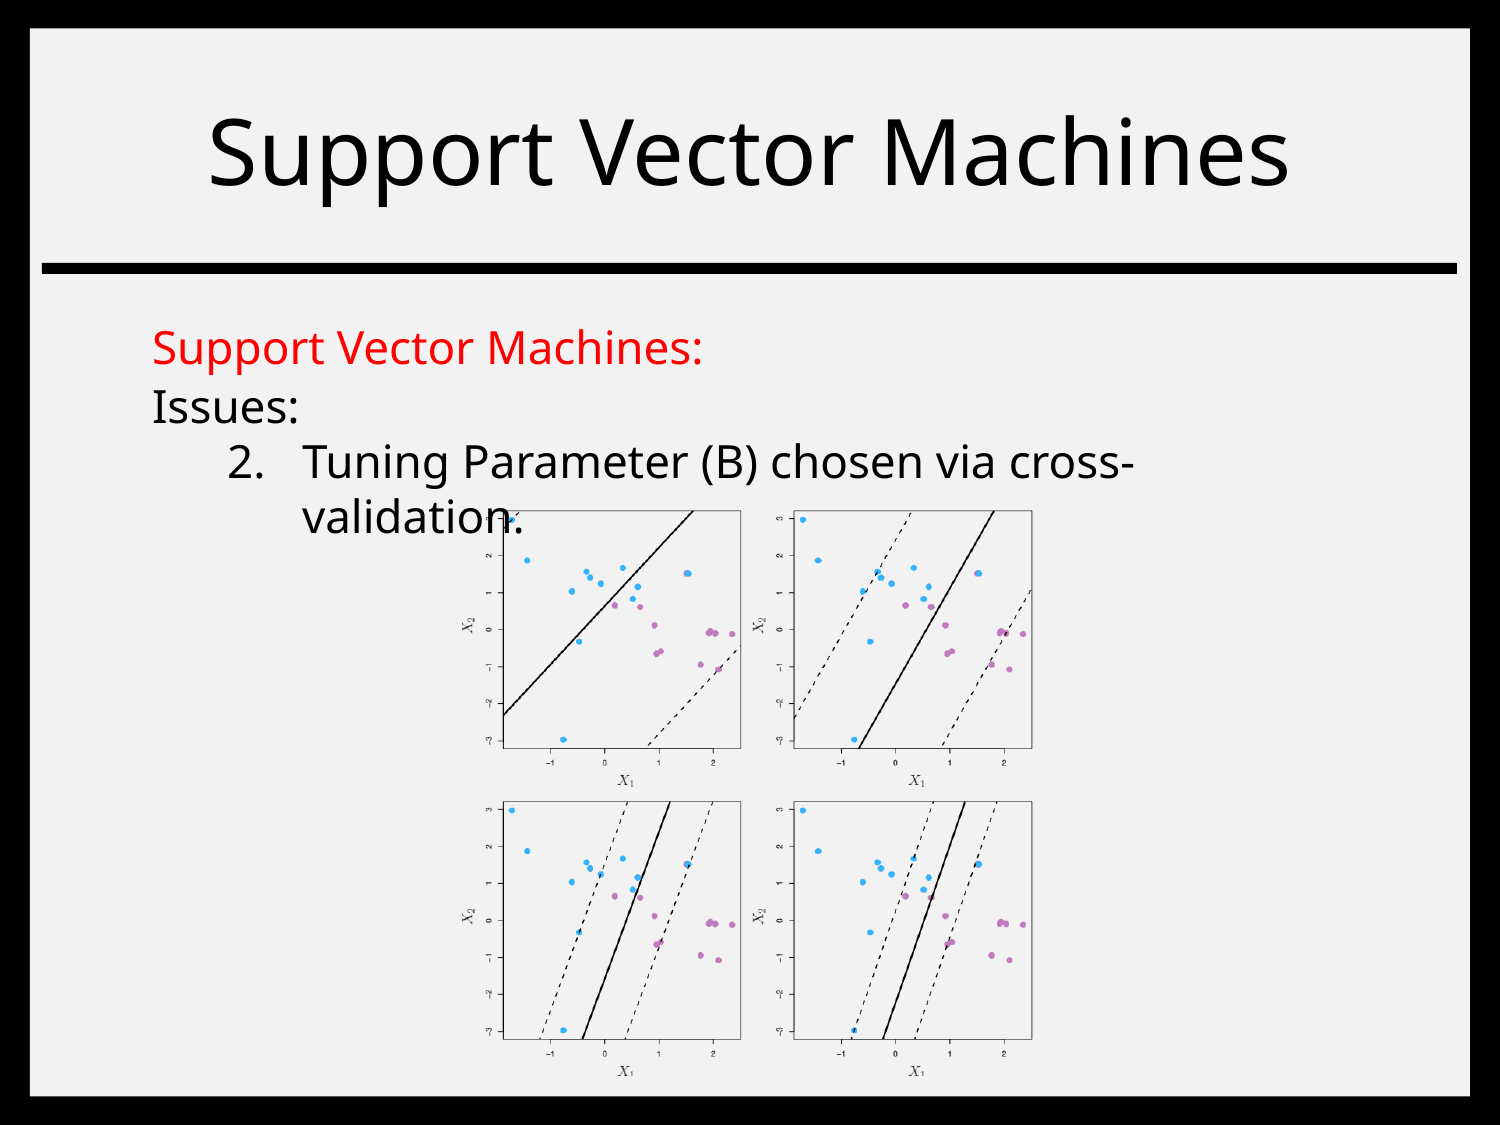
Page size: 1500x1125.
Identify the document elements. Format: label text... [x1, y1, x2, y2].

title Support Vector Machines [147, 38, 1353, 259]
picture [448, 495, 1046, 1077]
text_box Support Vector Machines: [137, 311, 1332, 369]
text_box Issues: Tuning Parameter (B) chosen via cross-validation. [137, 369, 1332, 550]
